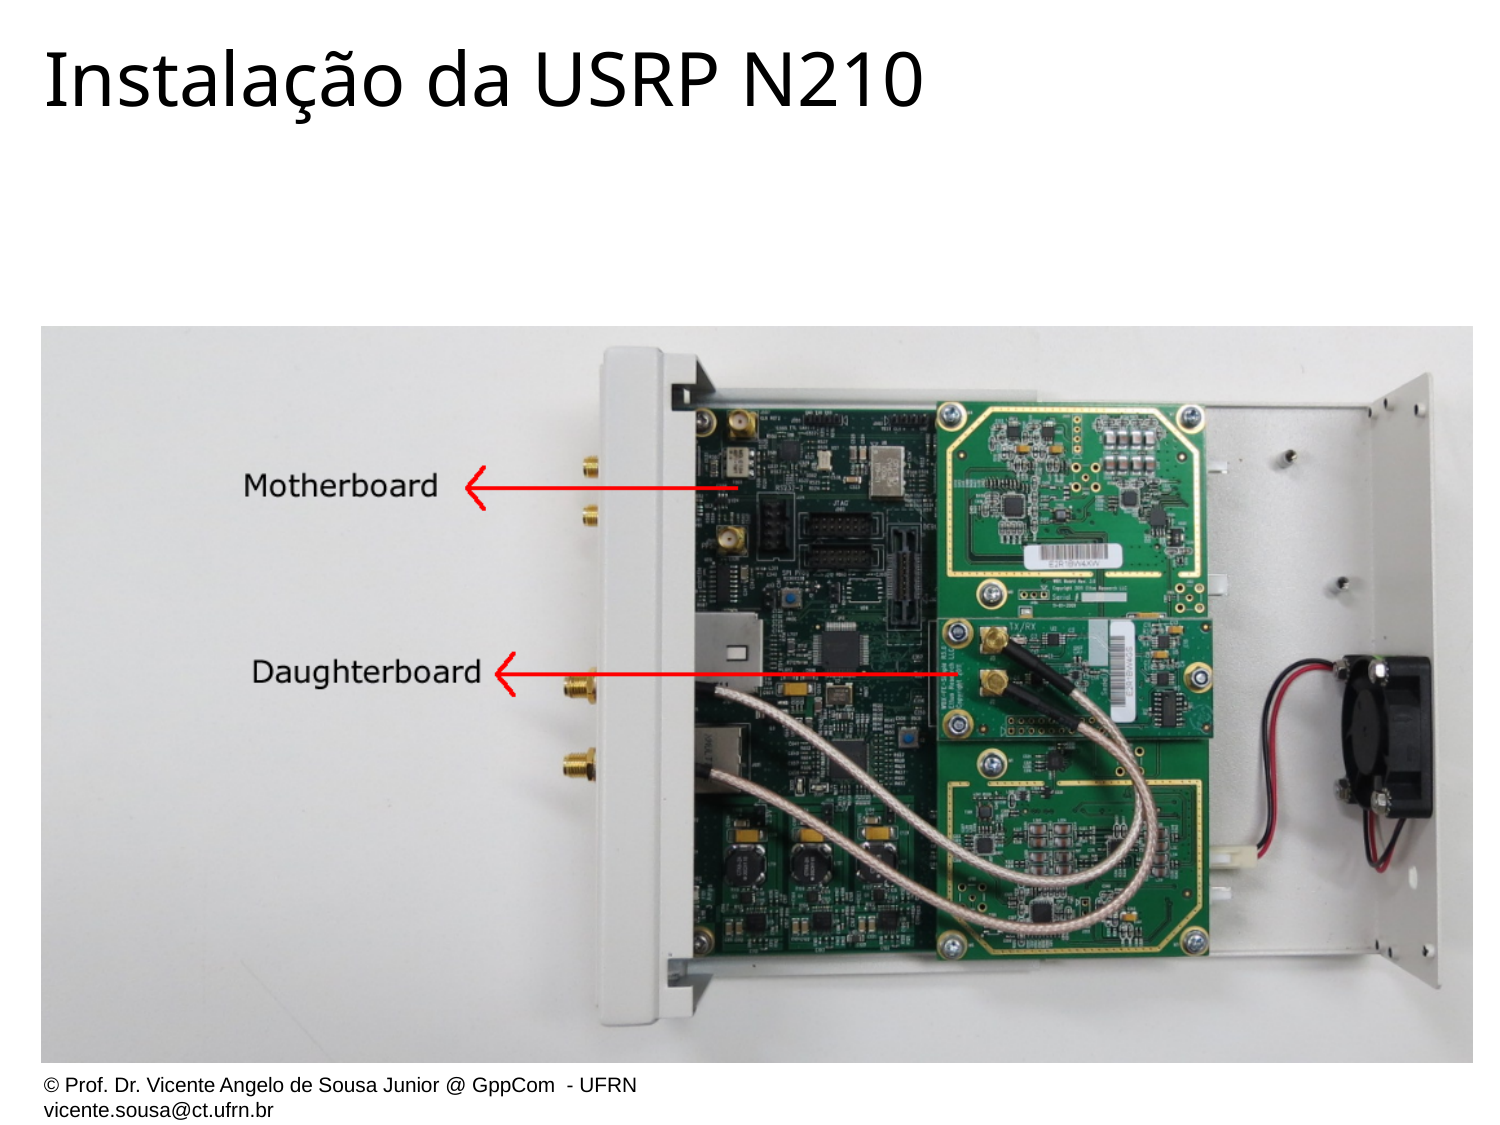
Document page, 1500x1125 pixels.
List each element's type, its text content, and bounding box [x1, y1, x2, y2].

picture [40, 326, 1473, 1064]
title Instalação da USRP N210 [29, 7, 1393, 146]
